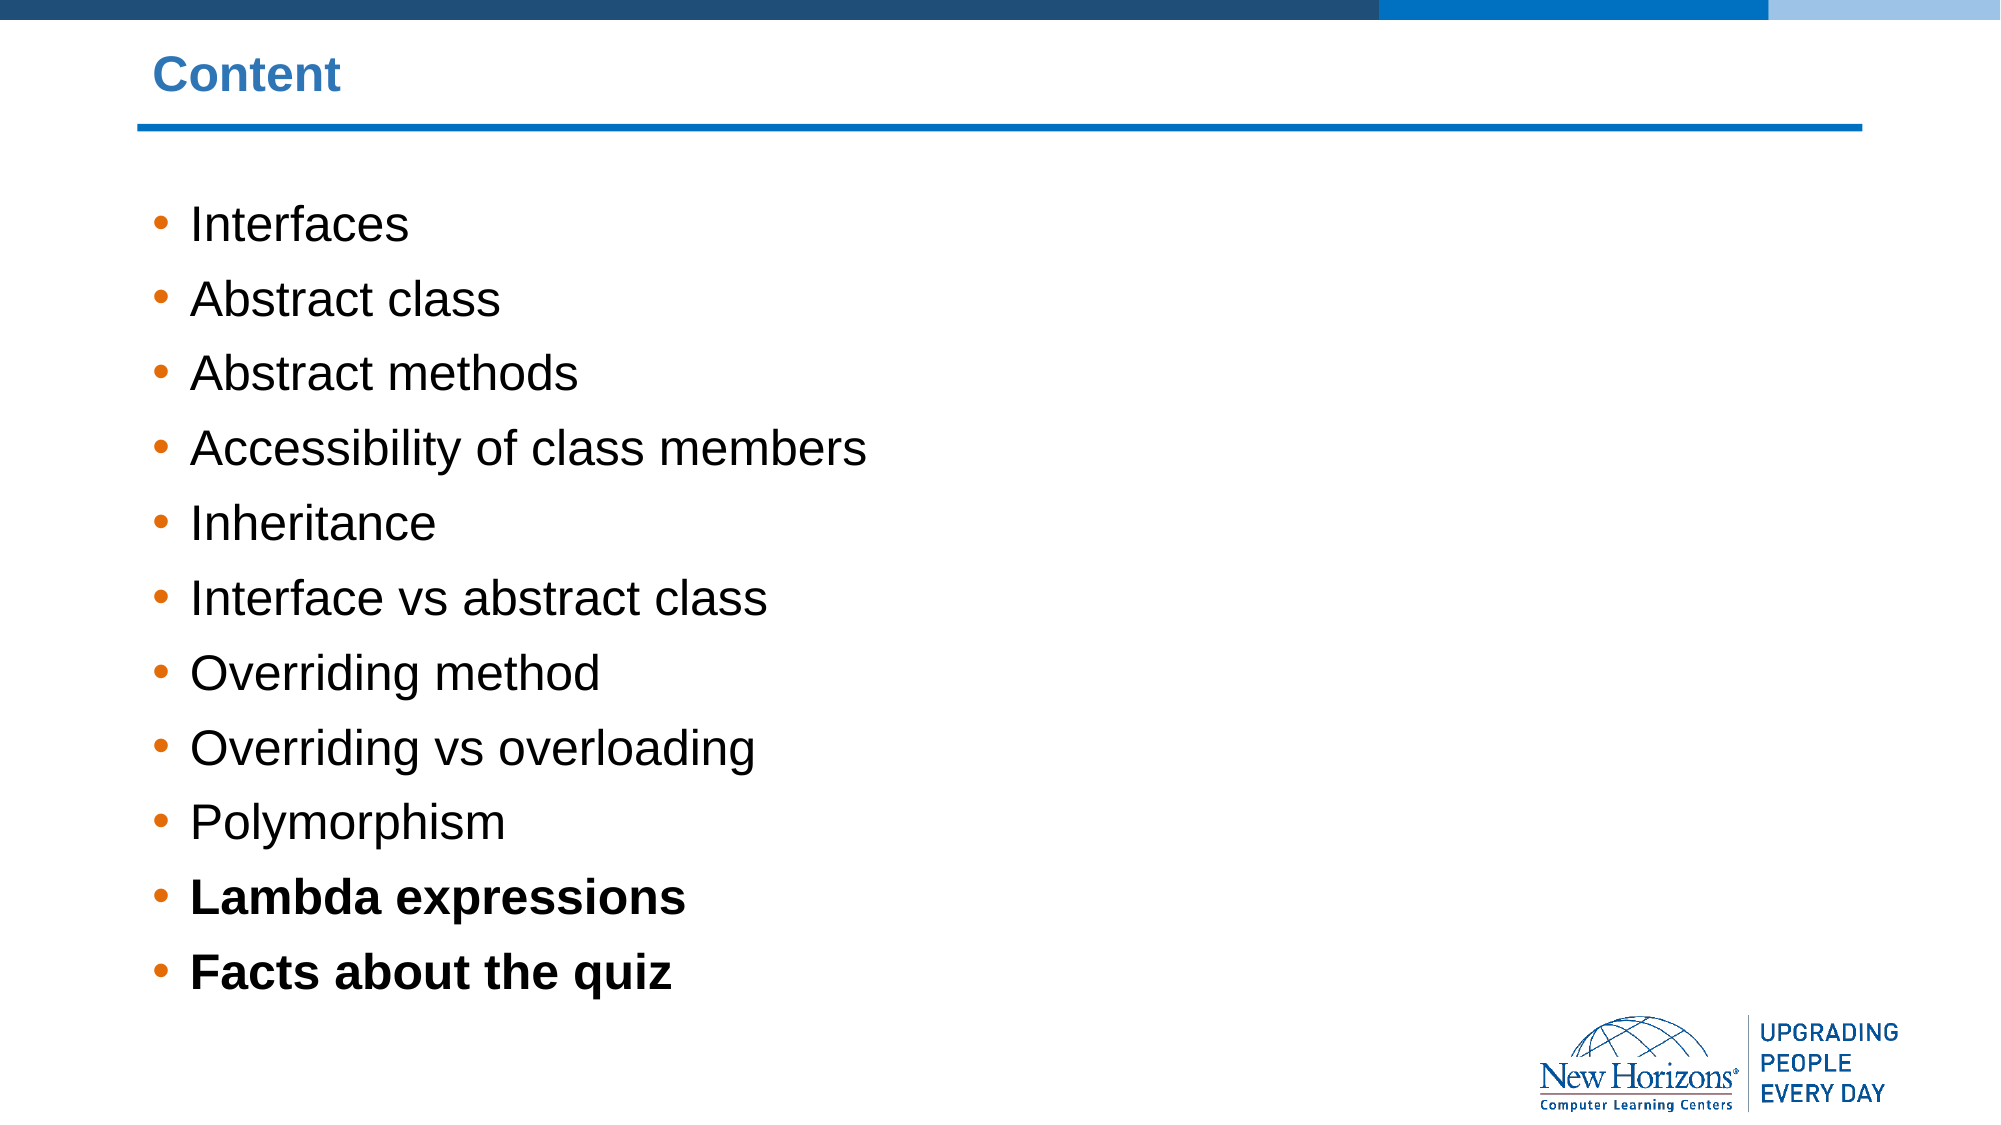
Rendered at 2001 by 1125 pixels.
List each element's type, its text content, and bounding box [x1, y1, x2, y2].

picture [1537, 1010, 1904, 1114]
list Interfaces Abstract class Abstract methods Accessibility of class members Inheritance Interface vs abstract class Overriding method Overriding vs overloading Polymorphism Lambda expressions Facts about the quiz [137, 190, 1863, 1013]
title Content [137, 36, 1863, 115]
